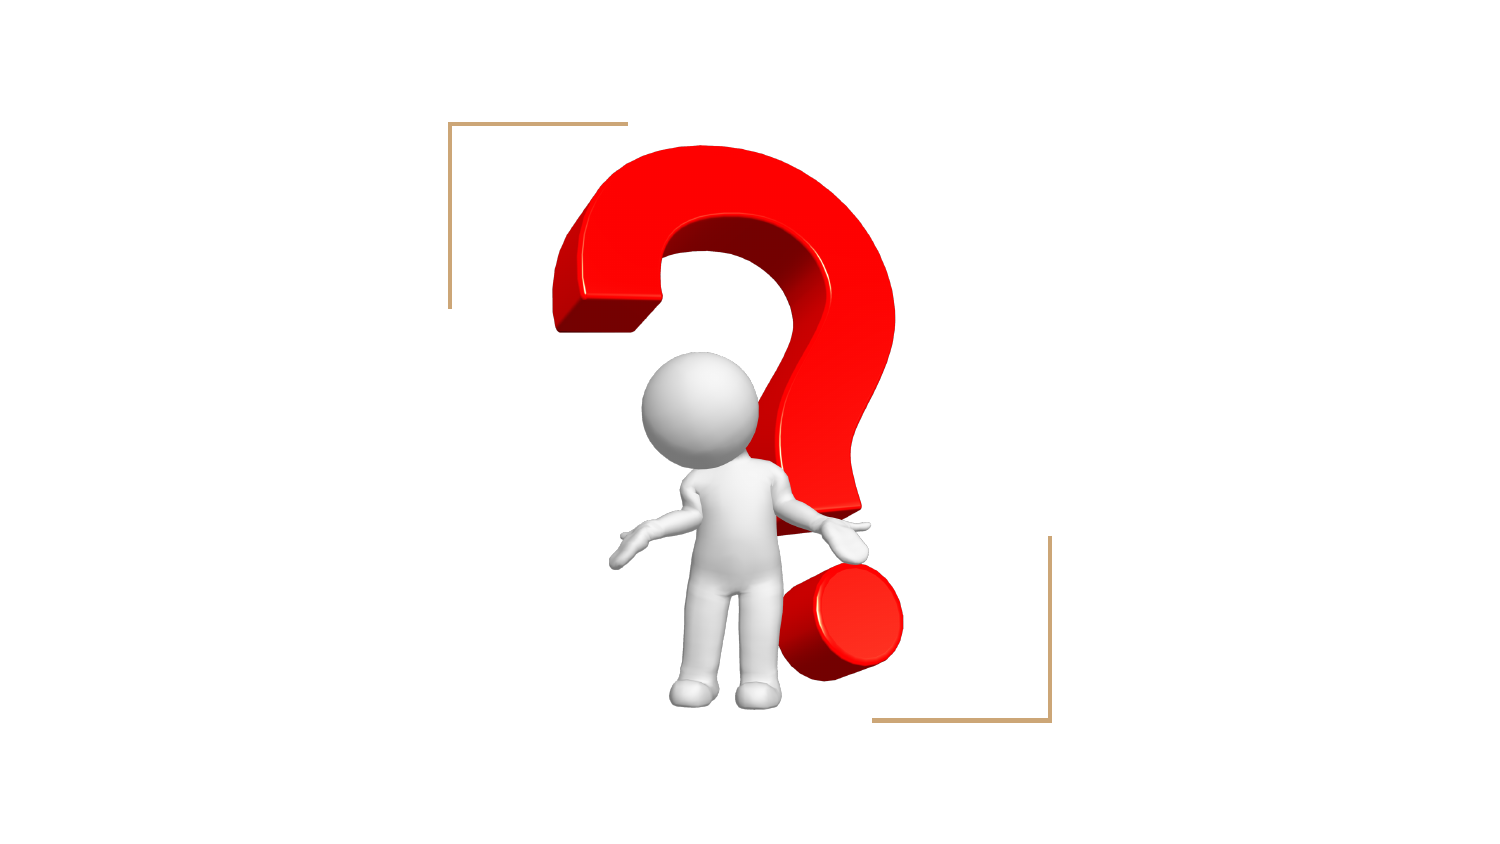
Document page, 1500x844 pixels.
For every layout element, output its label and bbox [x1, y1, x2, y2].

picture [454, 131, 1036, 713]
